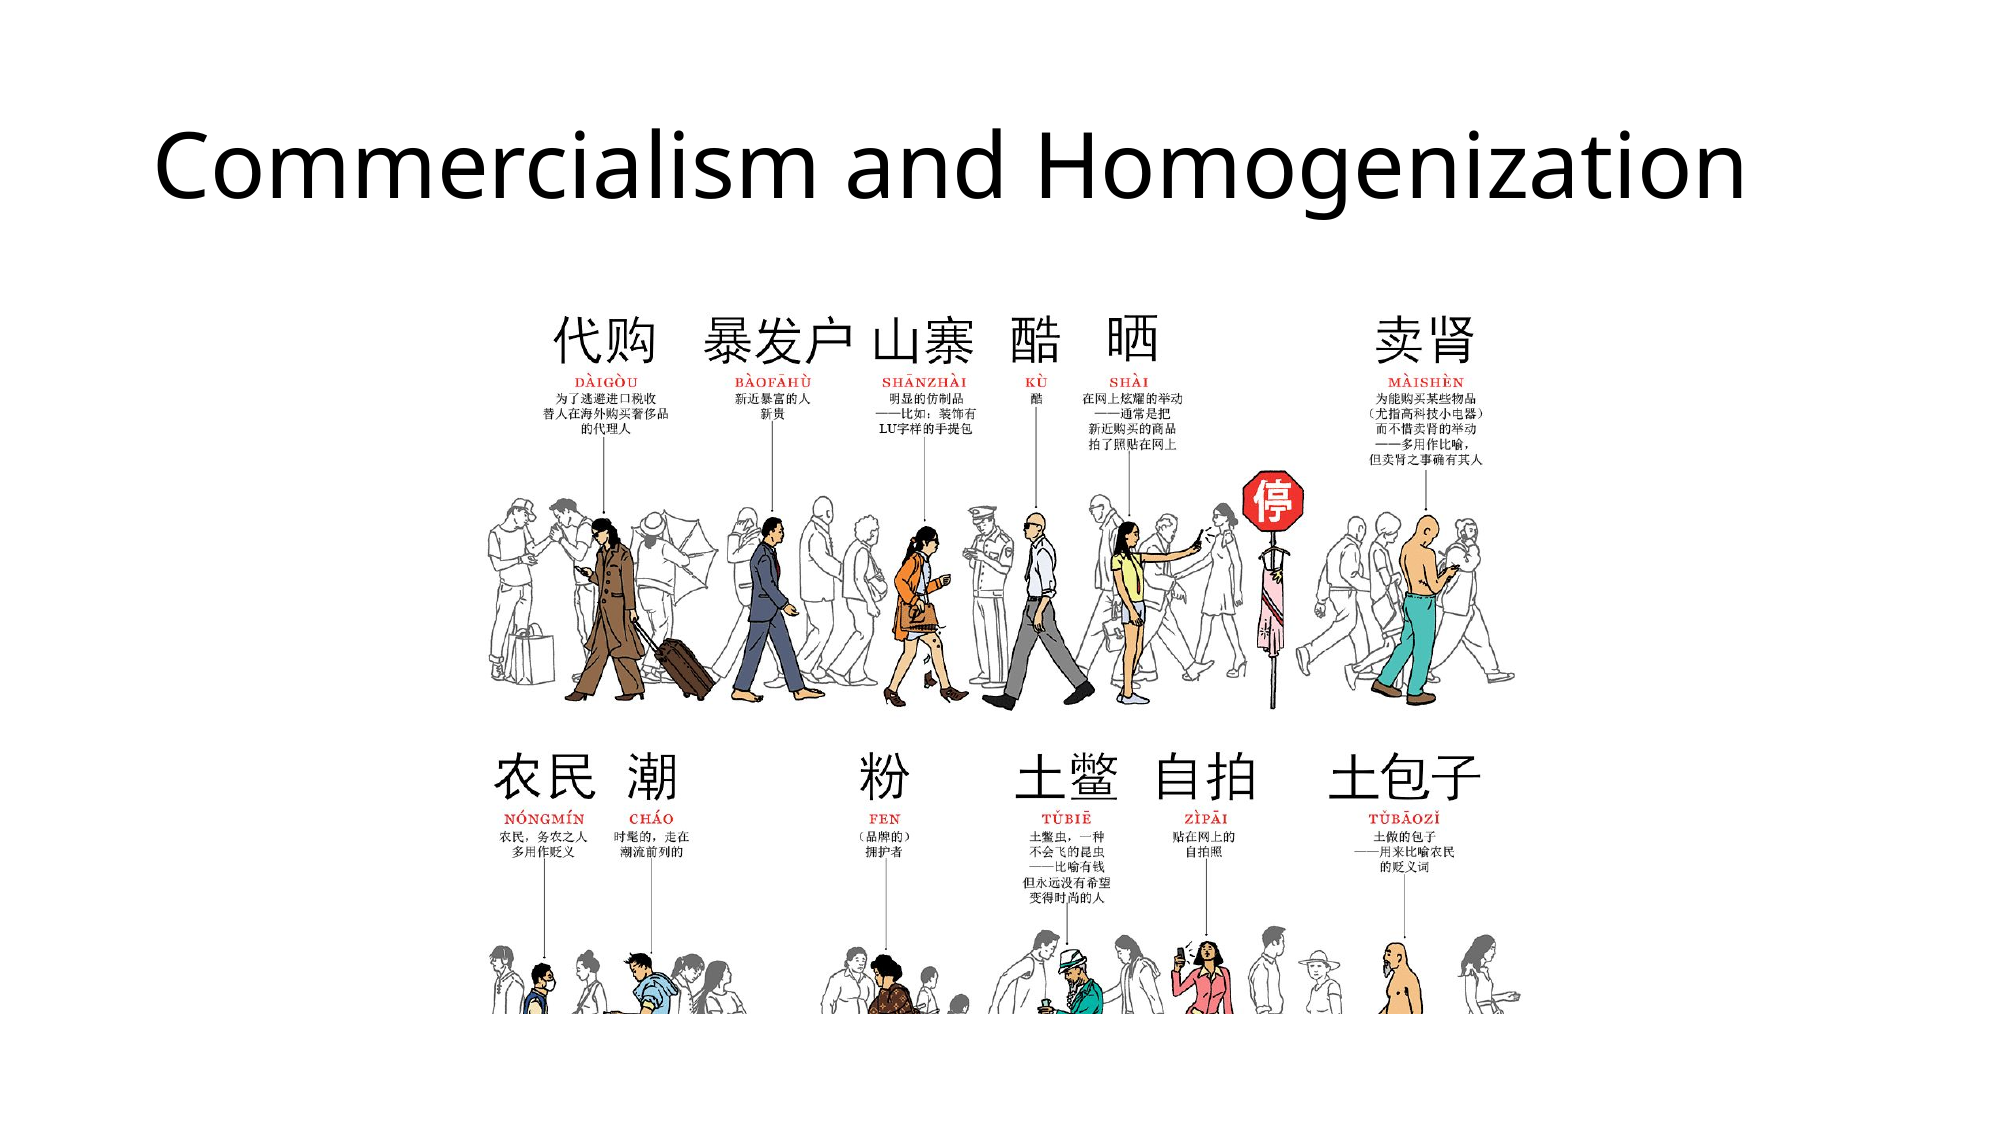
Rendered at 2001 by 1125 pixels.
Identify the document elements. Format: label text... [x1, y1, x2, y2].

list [459, 299, 1541, 1014]
title Commercialism and Homogenization [137, 59, 1863, 278]
